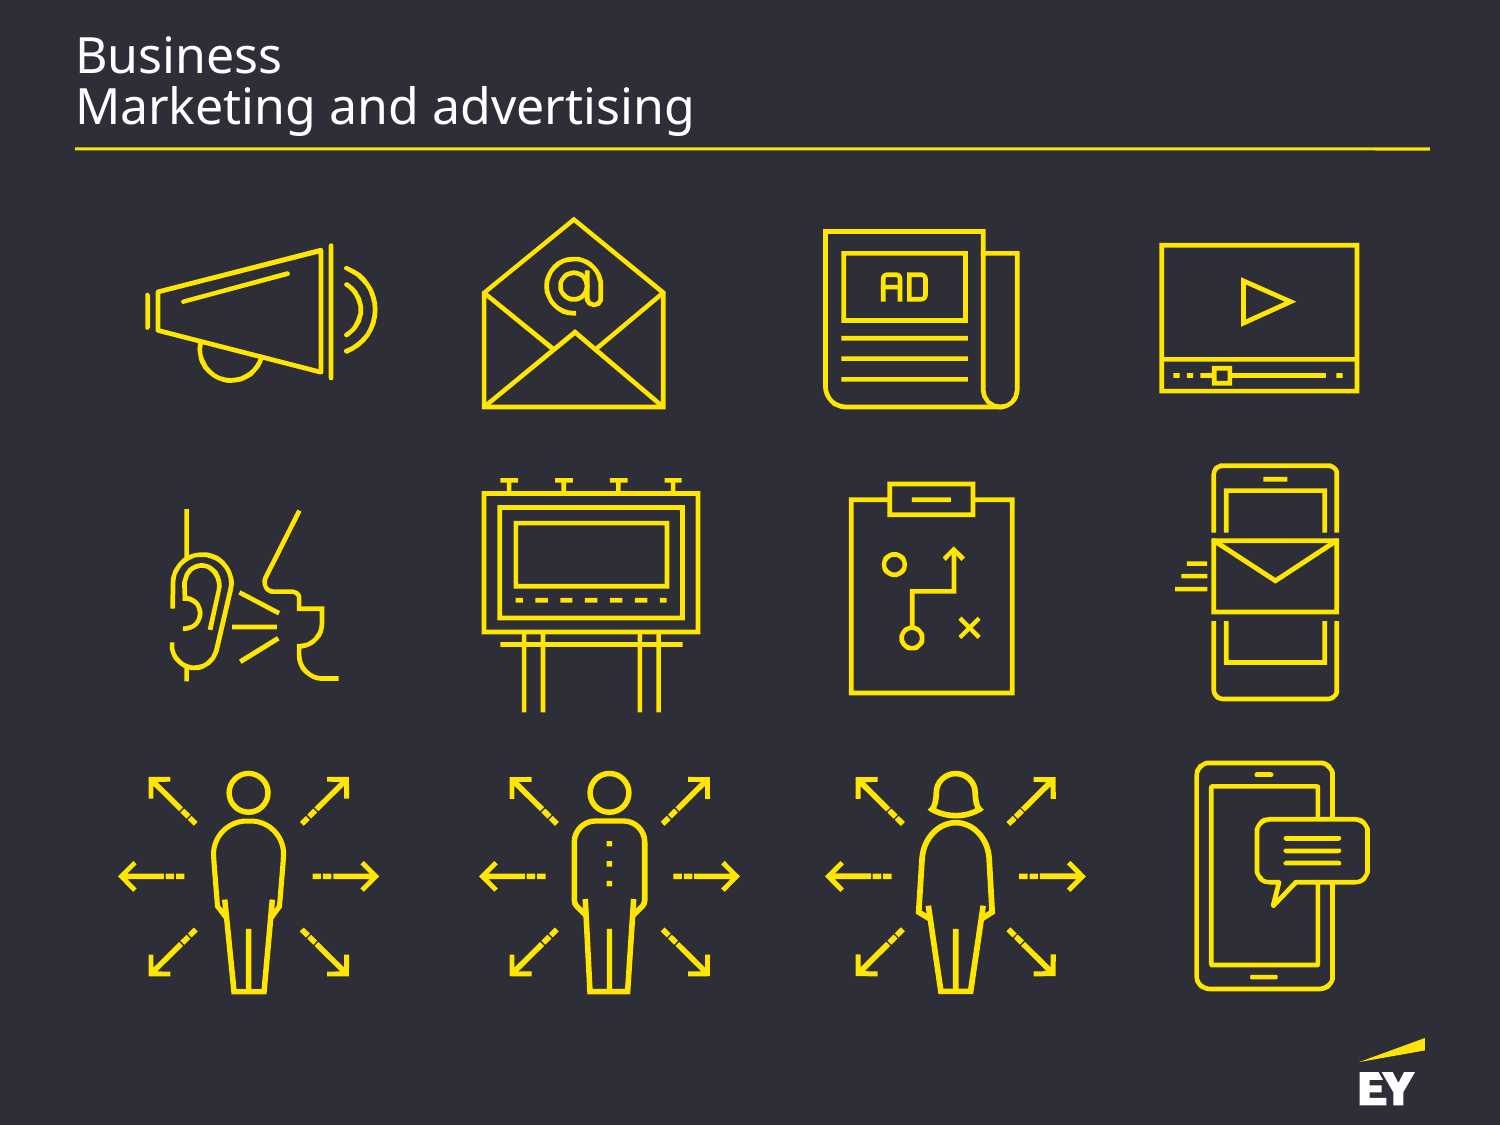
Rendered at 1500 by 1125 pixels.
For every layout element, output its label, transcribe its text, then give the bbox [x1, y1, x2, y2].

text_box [1194, 760, 1370, 992]
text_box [117, 770, 380, 995]
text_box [145, 242, 378, 384]
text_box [822, 228, 1020, 410]
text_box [478, 770, 741, 995]
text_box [481, 216, 666, 410]
title Business Marketing and advertising [75, 33, 1425, 131]
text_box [169, 508, 339, 682]
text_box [824, 770, 1087, 995]
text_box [1159, 242, 1360, 394]
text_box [481, 477, 701, 713]
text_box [848, 481, 1015, 696]
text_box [1174, 463, 1340, 702]
